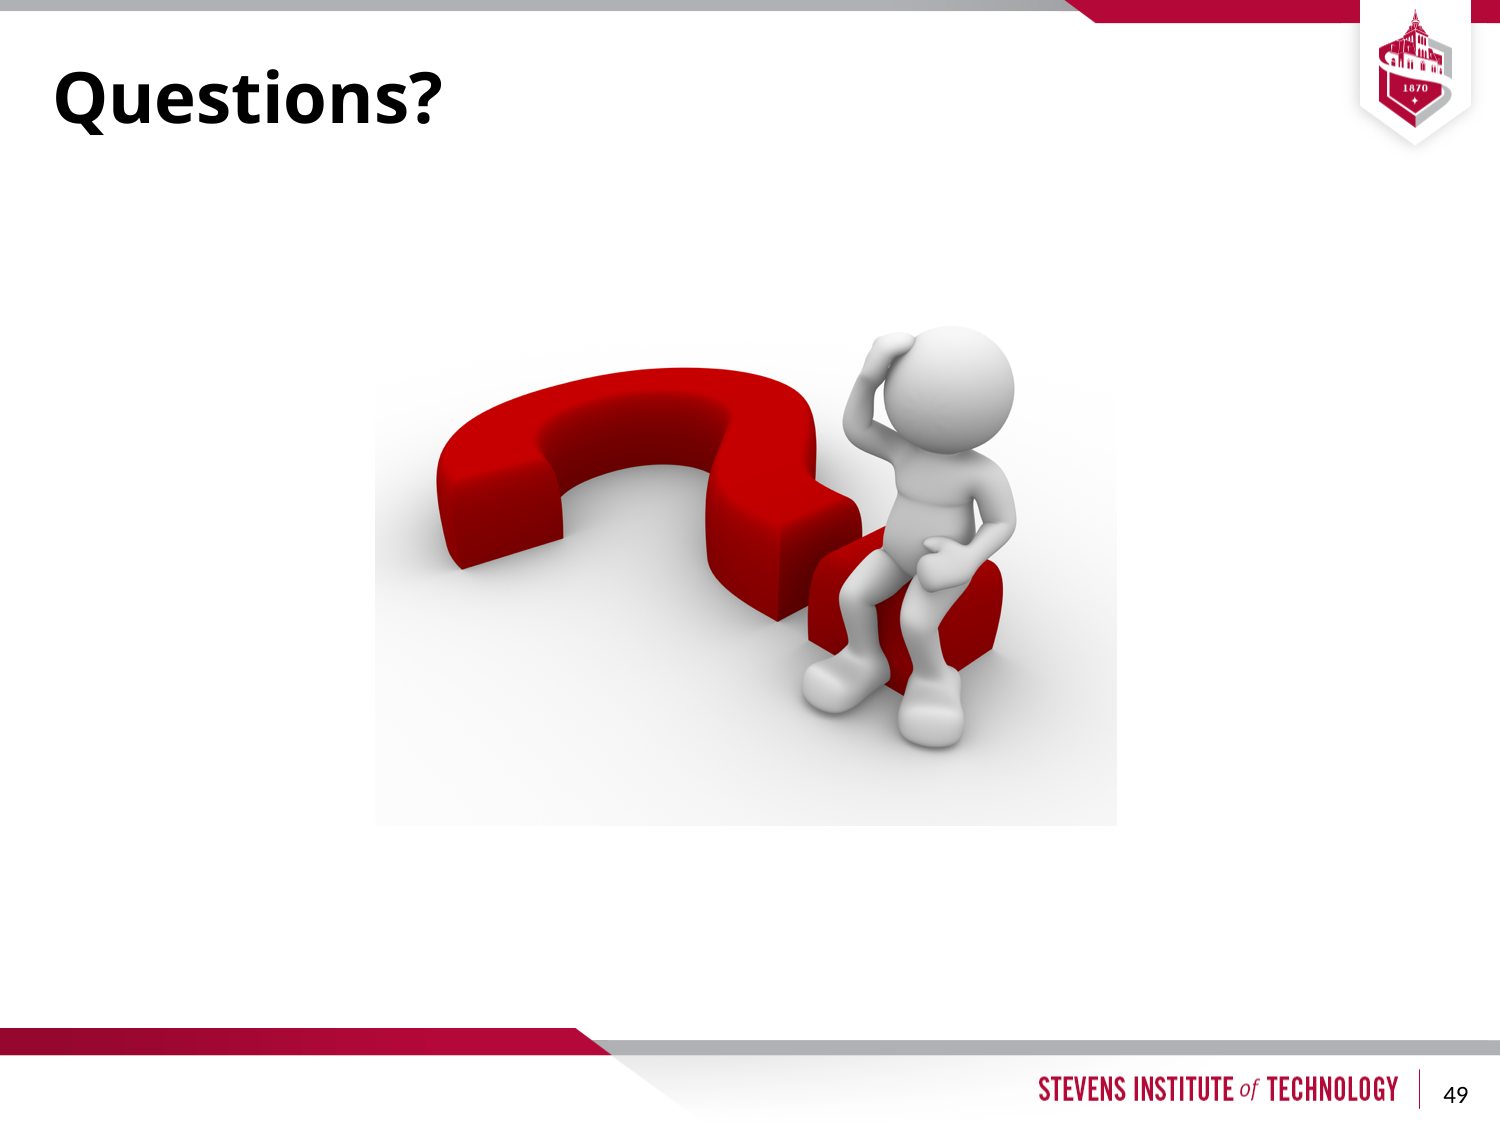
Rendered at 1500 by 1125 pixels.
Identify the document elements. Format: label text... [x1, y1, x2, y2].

picture [0, 1028, 1500, 1125]
title Questions? [37, 45, 1338, 233]
picture [375, 264, 1118, 826]
slide_number 49 [1428, 1071, 1490, 1108]
picture [0, 0, 1500, 160]
